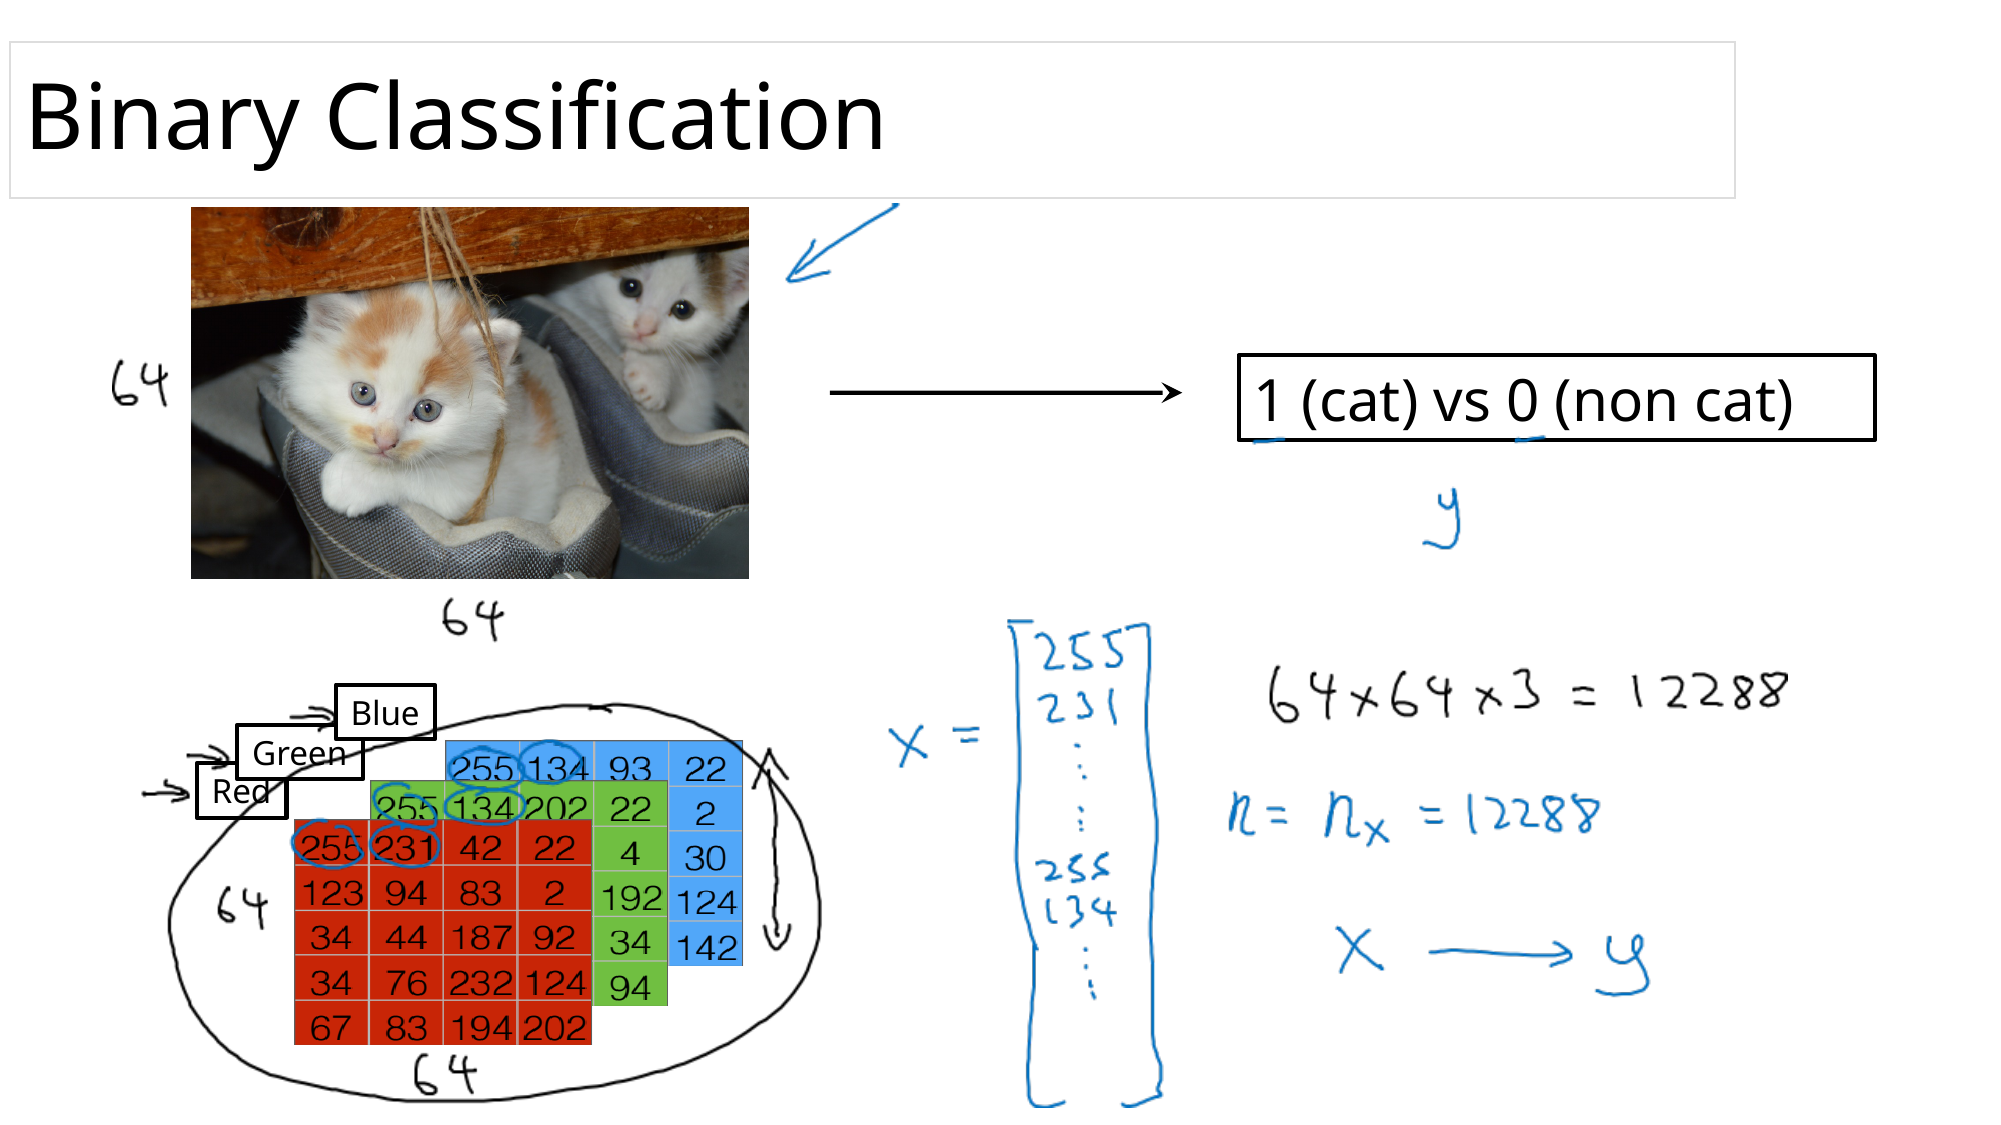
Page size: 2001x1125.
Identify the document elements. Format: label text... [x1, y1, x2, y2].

picture [112, 202, 1788, 1108]
text_box Binary Classification [9, 42, 1735, 198]
text_box 1 (cat) vs 0 (non cat) [1790, 353, 1877, 442]
